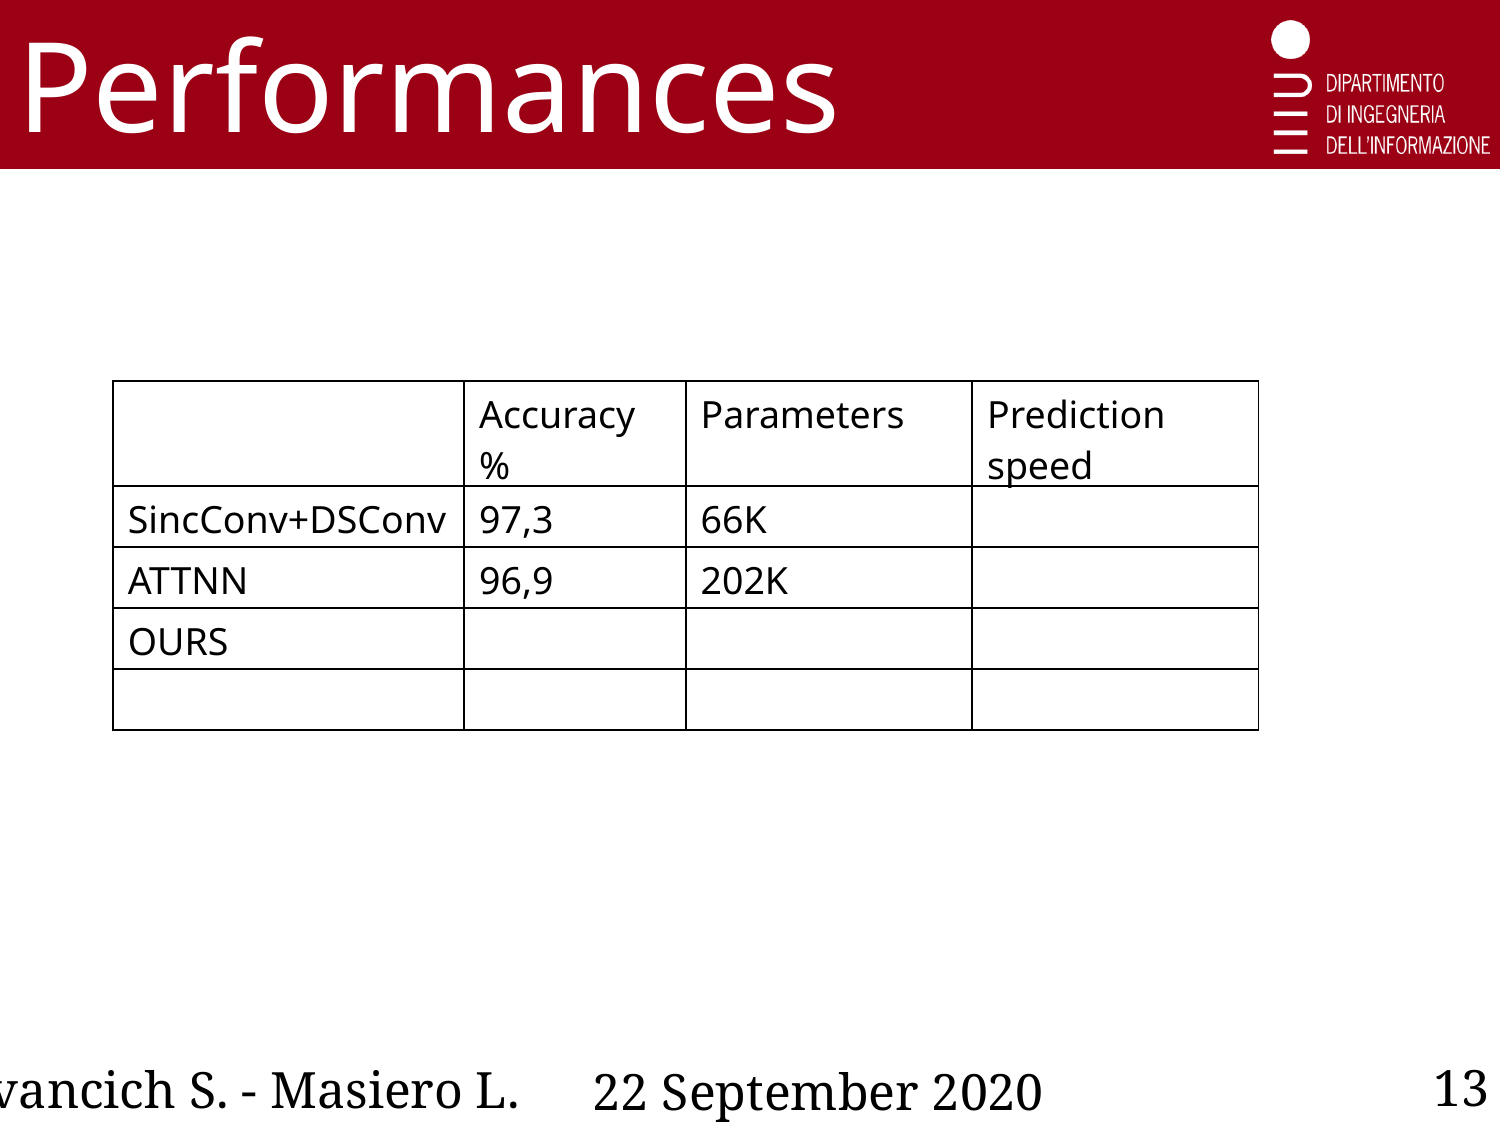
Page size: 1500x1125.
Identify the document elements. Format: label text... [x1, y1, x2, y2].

table_cell [973, 548, 1258, 607]
table_cell 97,3 [465, 487, 685, 546]
table_header [114, 382, 463, 485]
text_box 13 [1418, 1049, 1500, 1124]
text_box [22, 193, 1473, 1027]
table_cell 202K [687, 548, 971, 607]
table_cell [465, 609, 685, 668]
table_cell ATTNN [114, 548, 463, 607]
table_cell [465, 670, 685, 729]
table_cell [687, 670, 971, 729]
table_cell 66K [687, 487, 971, 546]
table_cell 96,9 [465, 548, 685, 607]
table_cell [973, 487, 1258, 546]
table_cell SincConv+DSConv [114, 487, 463, 546]
table_header Prediction speed [973, 382, 1258, 485]
picture [1453, 20, 1490, 154]
text_box Performances [2, 0, 1453, 167]
text_box Ivancich S. - Masiero L. [0, 1051, 535, 1125]
text_box 22 September 2020 [578, 1053, 1059, 1125]
table_header Accuracy % [465, 382, 685, 485]
table_cell [973, 609, 1258, 668]
table_cell [973, 670, 1258, 729]
table_cell [114, 670, 463, 729]
table_cell OURS [114, 609, 463, 668]
table_header Parameters [687, 382, 971, 485]
table_cell [687, 609, 971, 668]
